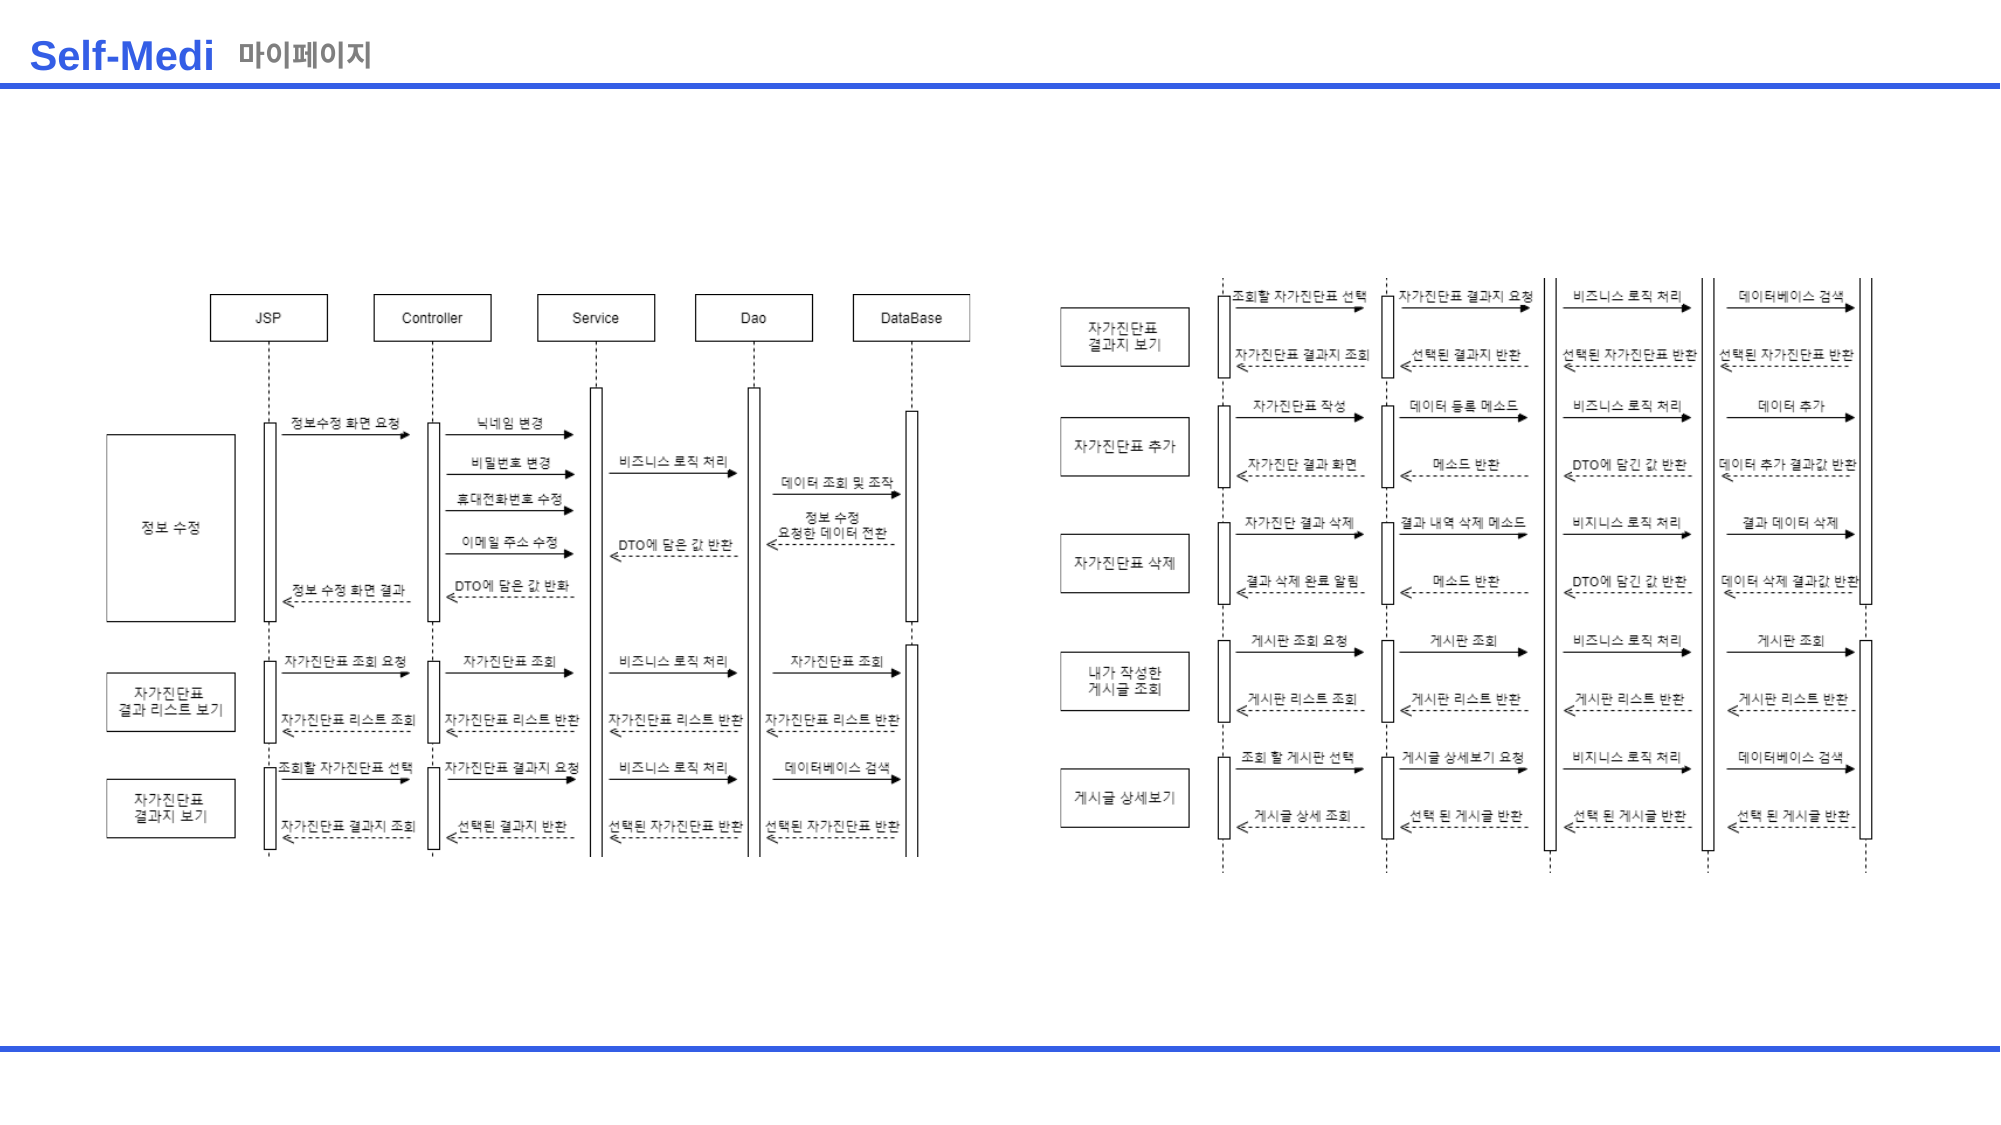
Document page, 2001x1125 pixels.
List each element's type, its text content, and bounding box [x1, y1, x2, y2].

picture [1060, 277, 1925, 873]
picture [106, 294, 971, 857]
text_box 마이페이지 [224, 30, 443, 81]
